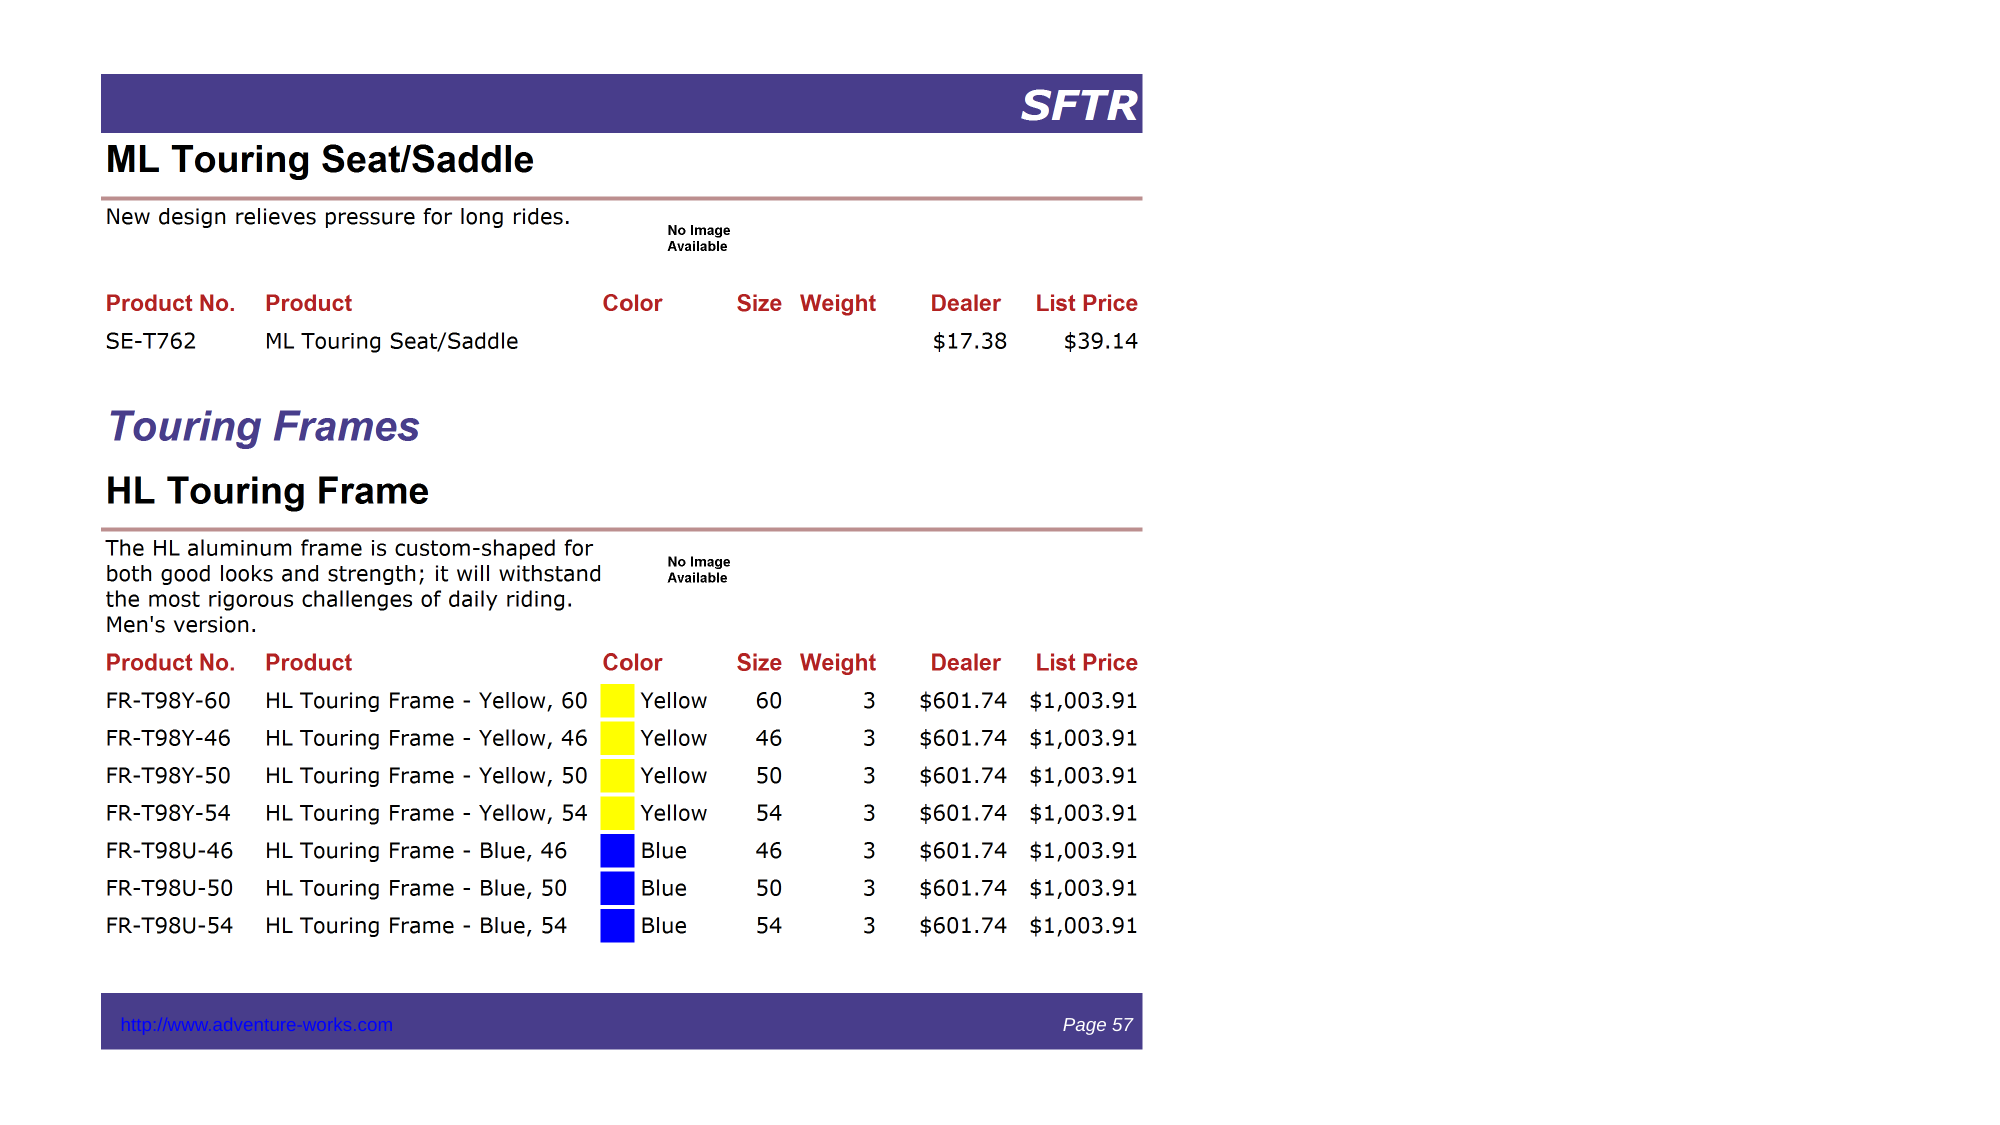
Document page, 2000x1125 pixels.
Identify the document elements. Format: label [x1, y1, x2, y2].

picture [101, 993, 1143, 1051]
picture [101, 74, 1143, 945]
